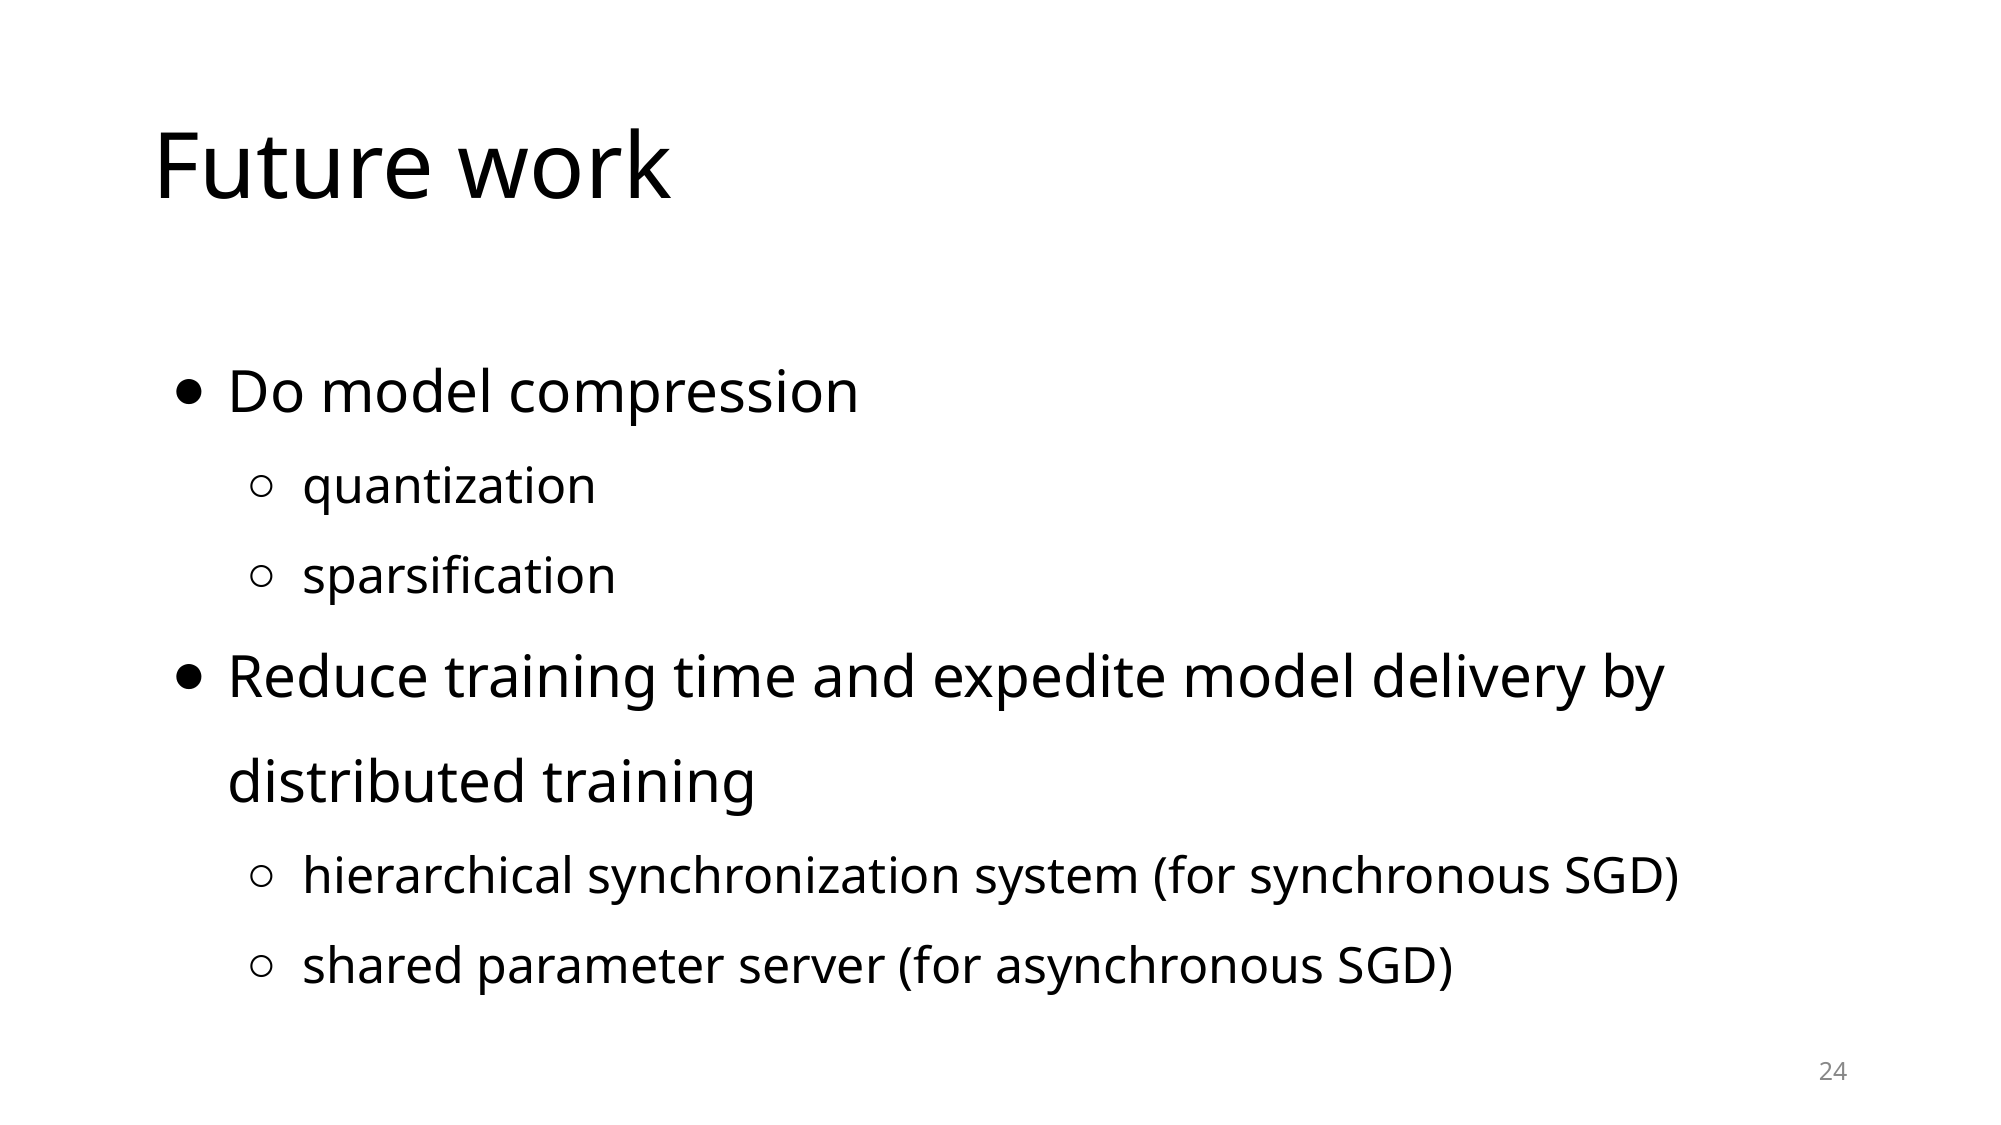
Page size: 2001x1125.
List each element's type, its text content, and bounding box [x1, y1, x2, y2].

title Future work [137, 59, 1863, 278]
slide_number ‹#› [1412, 1042, 1863, 1103]
list Do model compression quantization sparsification Reduce training time and expedite model delivery by distributed training hierarchical synchronization system (for synchronous SGD) shared parameter server (for asynchronous SGD) [137, 299, 1863, 1014]
